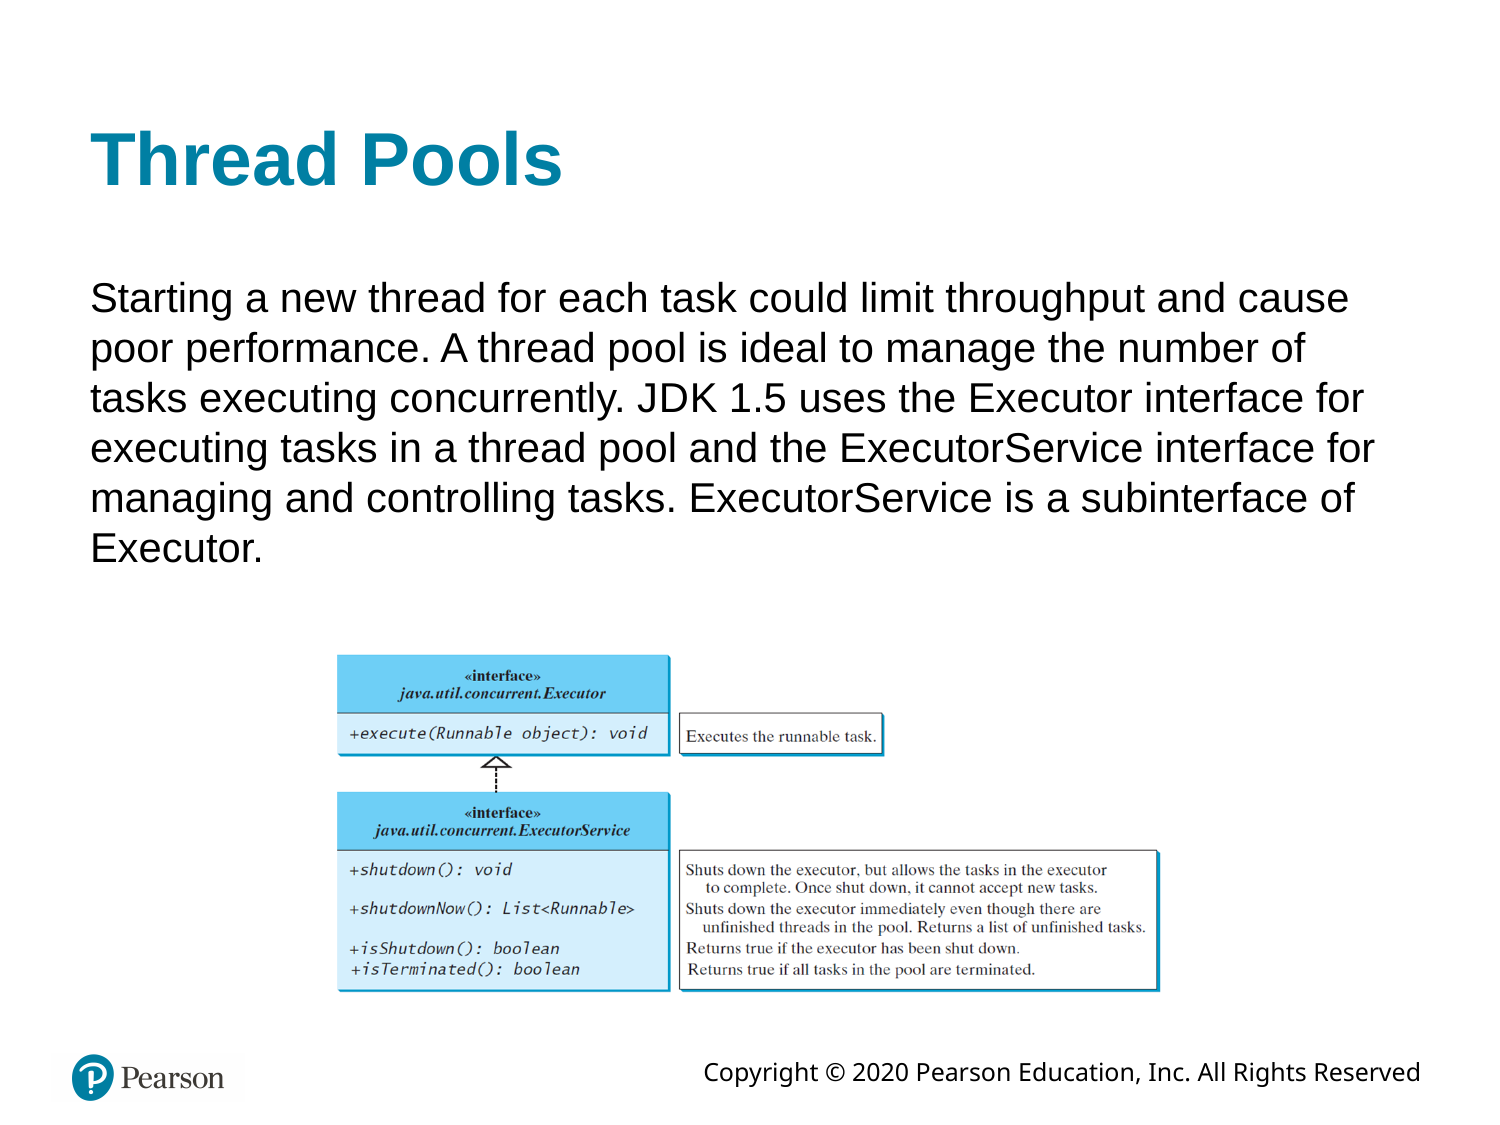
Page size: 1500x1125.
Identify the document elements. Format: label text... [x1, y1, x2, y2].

title Thread Pools [75, 35, 1425, 216]
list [333, 651, 1167, 998]
list Starting a new thread for each task could limit throughput and cause poor performance. A thread pool is ideal to manage the number of tasks executing concurrently. J D K 1.5 uses the Executor interface for executing tasks in a thread pool and the ExecutorService interface for managing and controlling tasks. ExecutorService is a subinterface of Executor. [75, 255, 1425, 600]
picture [51, 1053, 245, 1102]
